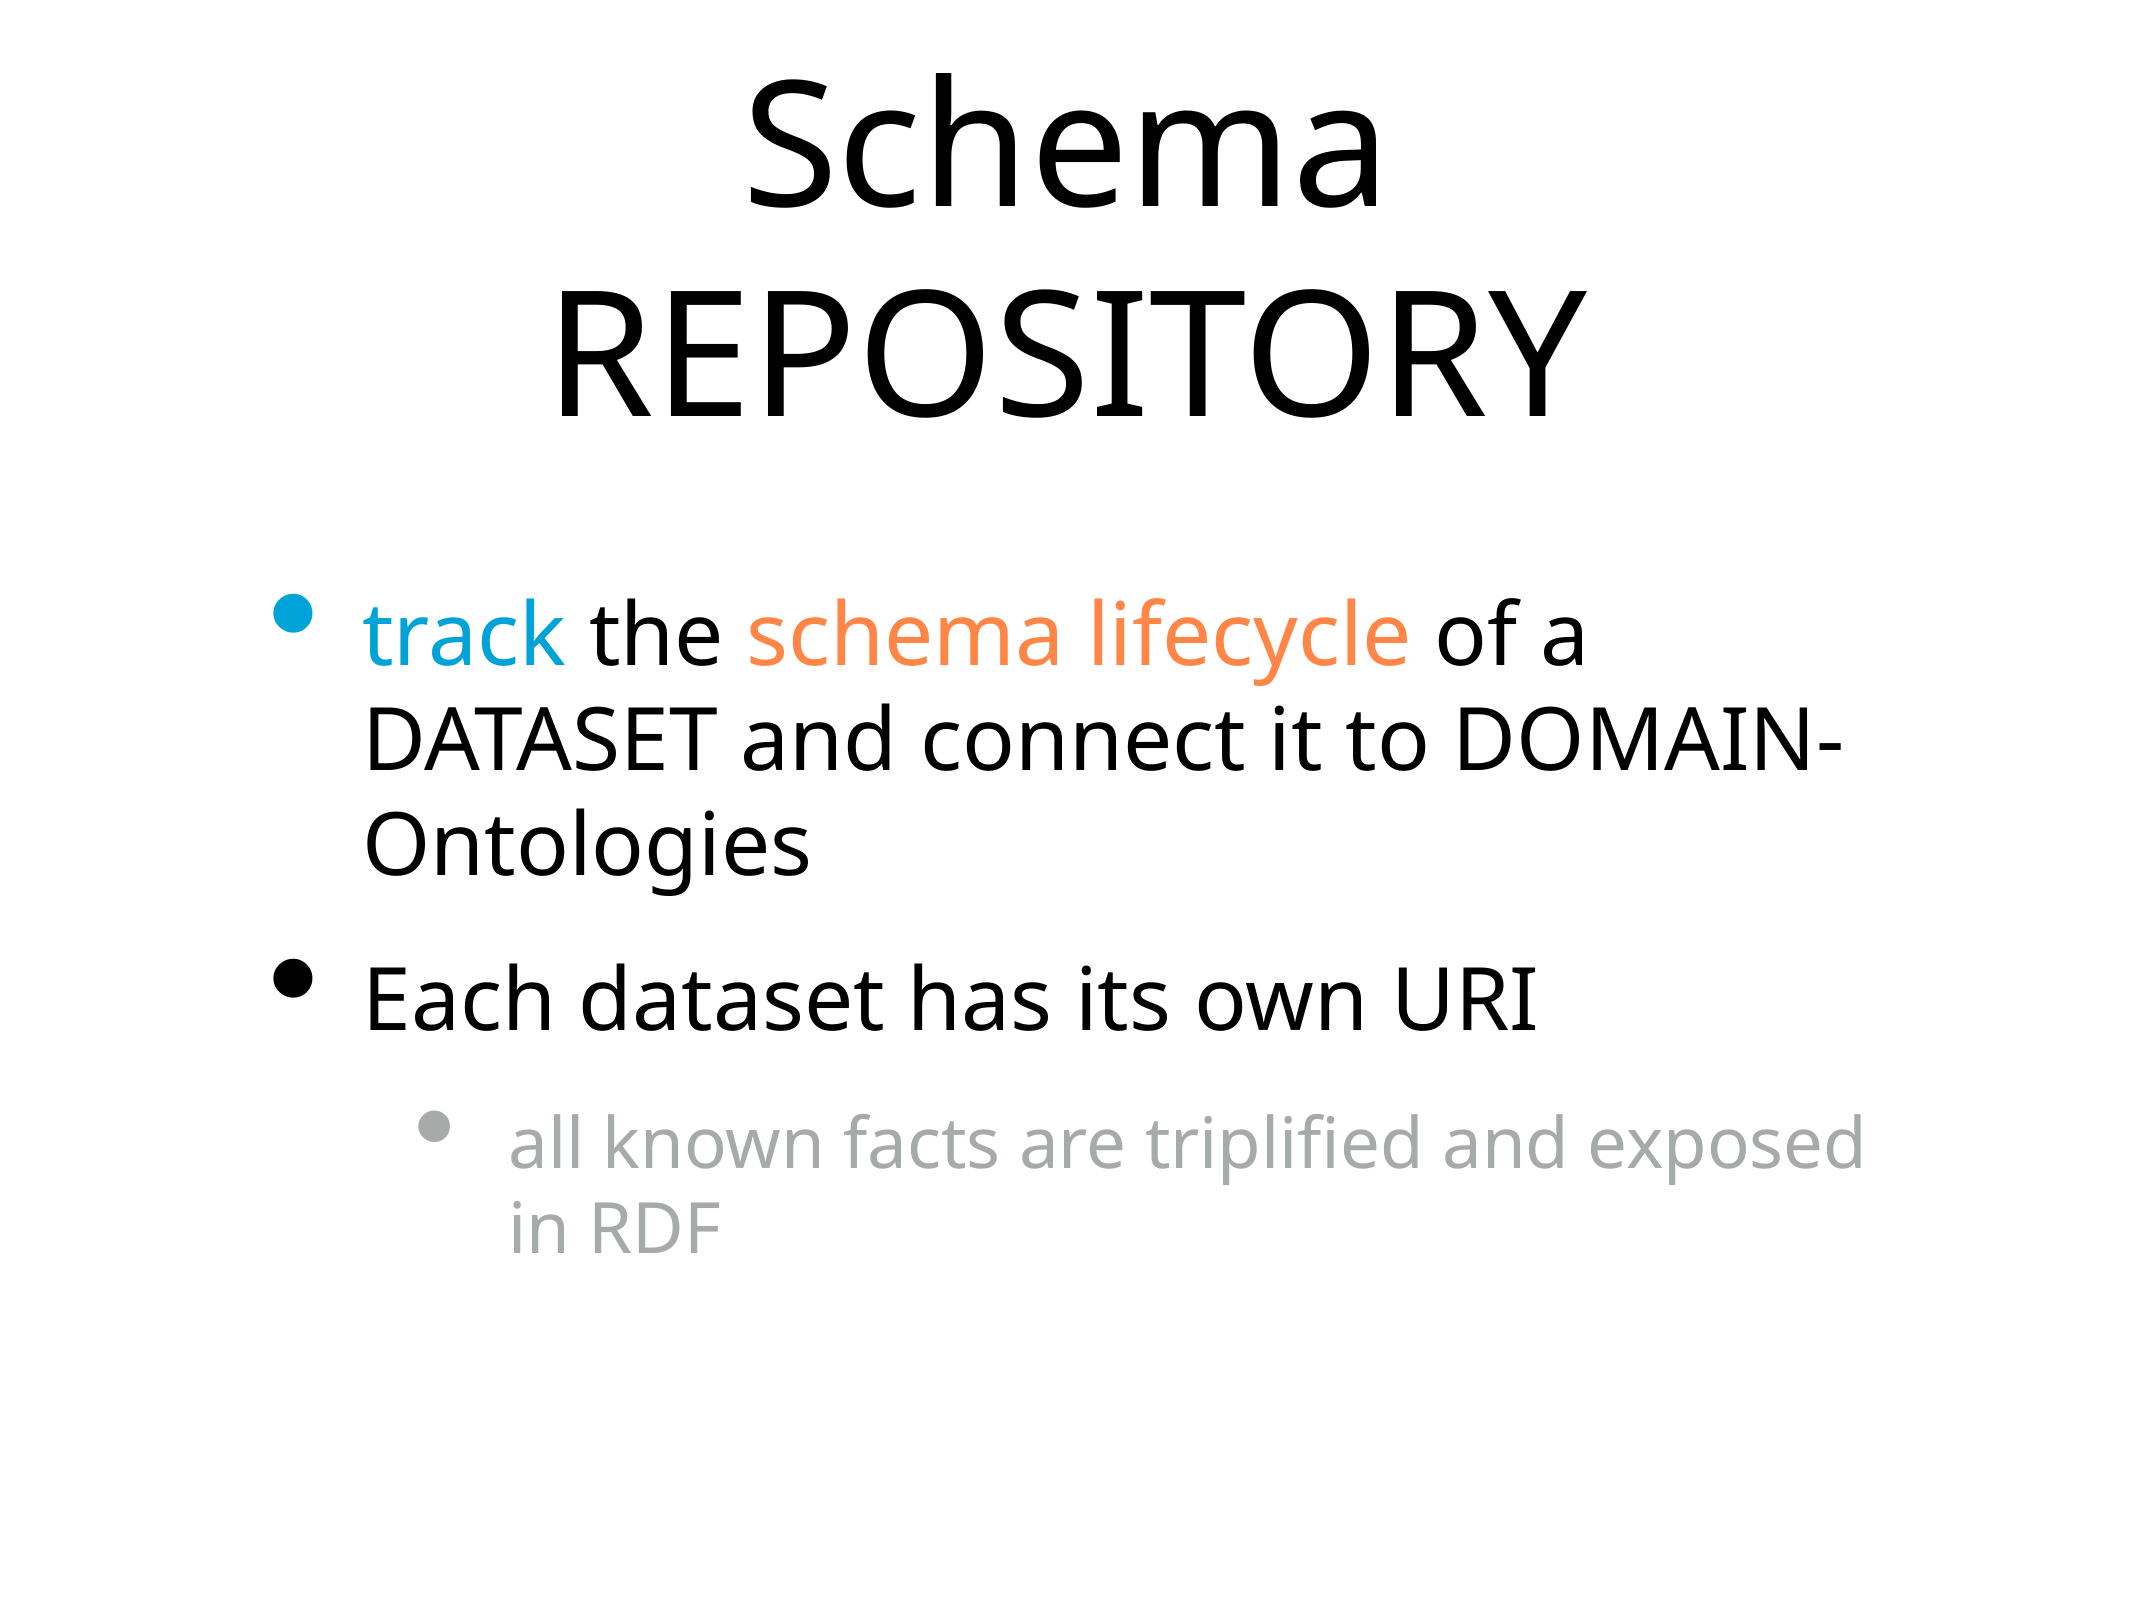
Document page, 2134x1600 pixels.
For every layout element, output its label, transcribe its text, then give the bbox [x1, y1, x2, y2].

list track the schema lifecycle of a DATASET and connect it to DOMAIN-Ontologies Each dataset has its own URI all known facts are triplified and exposed in RDF [207, 453, 1926, 1393]
title Schema REPOSITORY [207, 41, 1926, 443]
